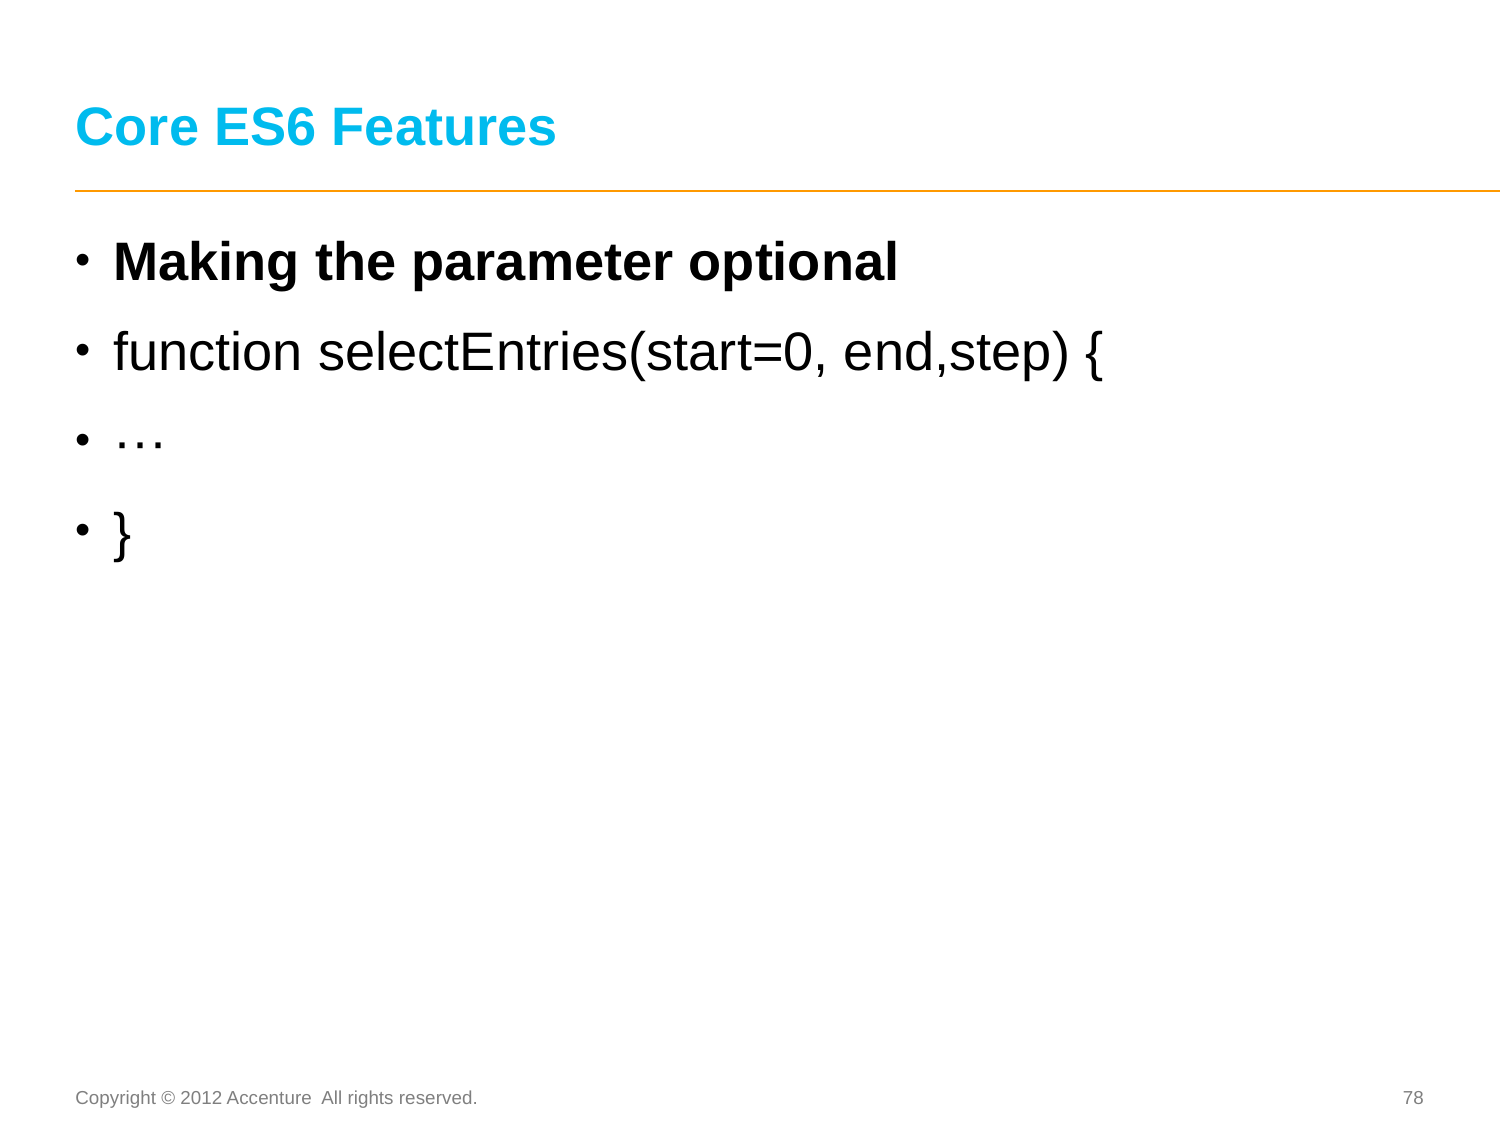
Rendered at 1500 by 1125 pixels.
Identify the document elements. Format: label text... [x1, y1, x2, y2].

list Making the parameter optional function selectEntries(start=0, end,step) { ··· } [75, 226, 1425, 1018]
title Core ES6 Features [75, 27, 1422, 157]
